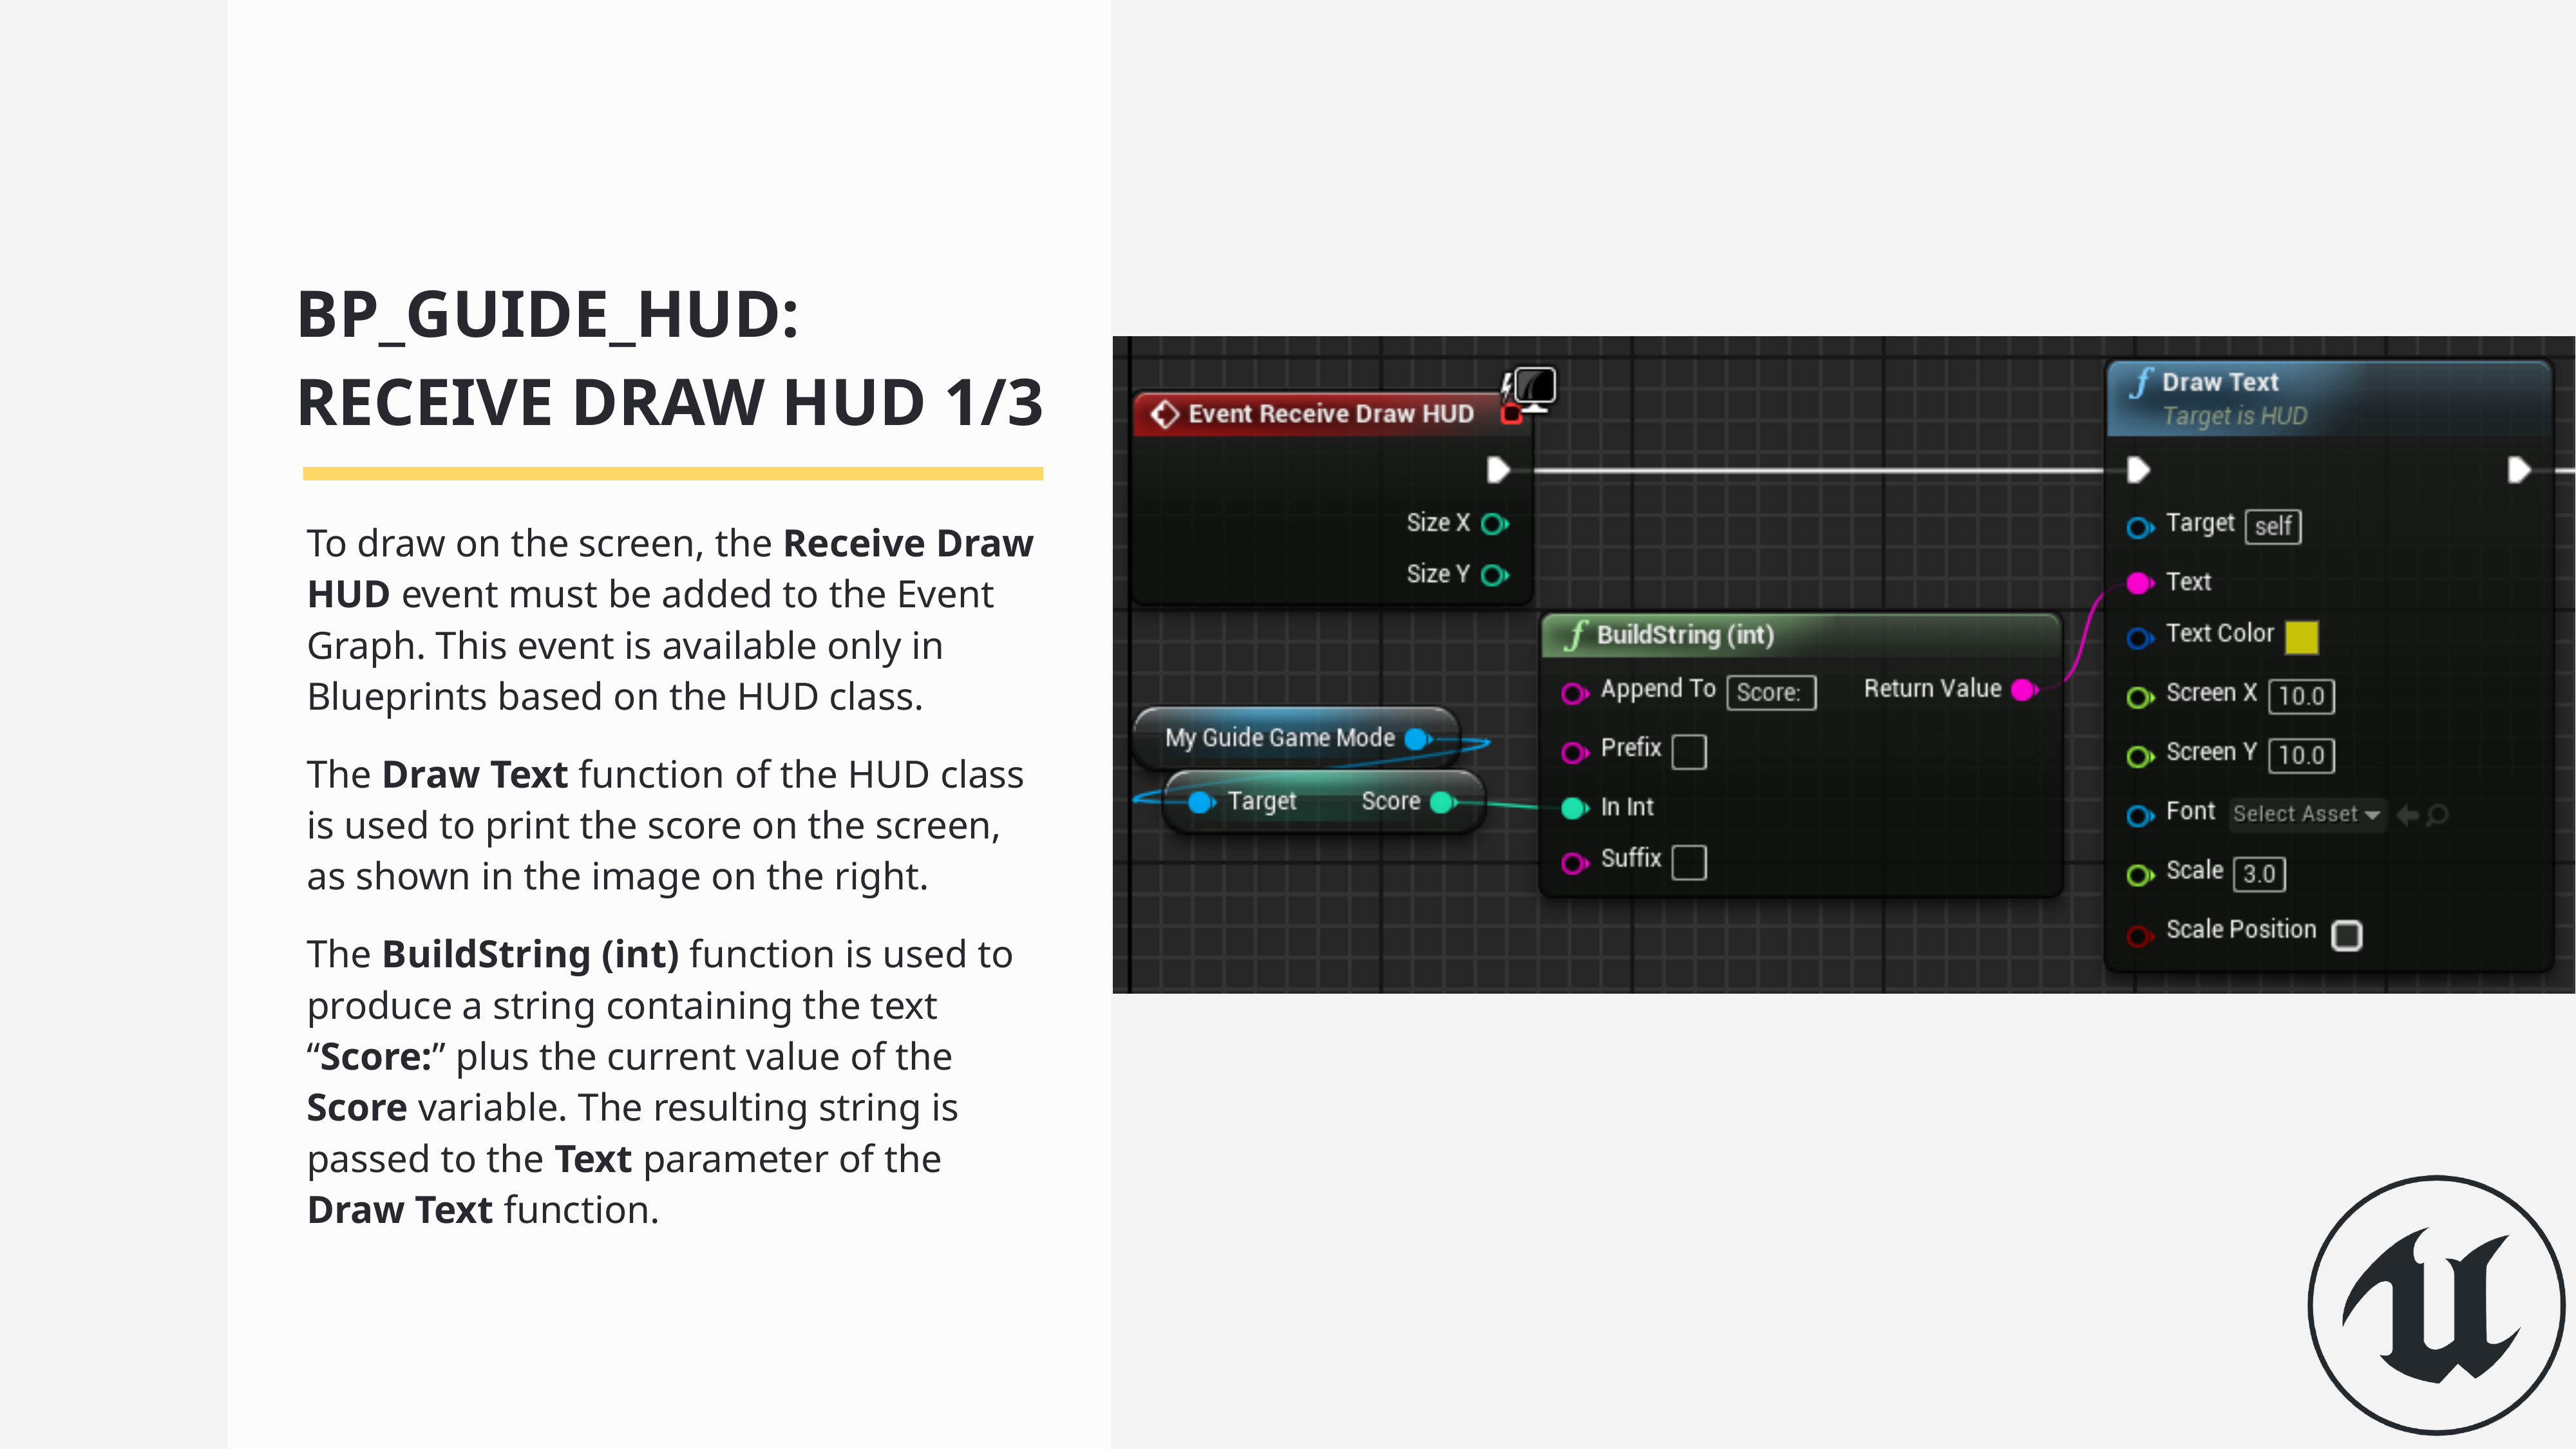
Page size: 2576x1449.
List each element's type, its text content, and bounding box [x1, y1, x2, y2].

list BP_GUIDE_HUD: RECEIVE DRAW HUD 1/3 [285, 230, 1084, 449]
picture [1112, 336, 2576, 994]
list To draw on the screen, the Receive Draw HUD event must be added to the Event Graph. This event is available only in Blueprints based on the HUD class. The Draw Text function of the HUD class is used to print the score on the screen, as shown in the image on the right. The BuildString (int) function is used to produce a string containing the text “Score:” plus the current value of the Score variable. The resulting string is passed to the Text parameter of the Draw Text function. [297, 512, 1051, 1449]
picture [2298, 1165, 2576, 1449]
